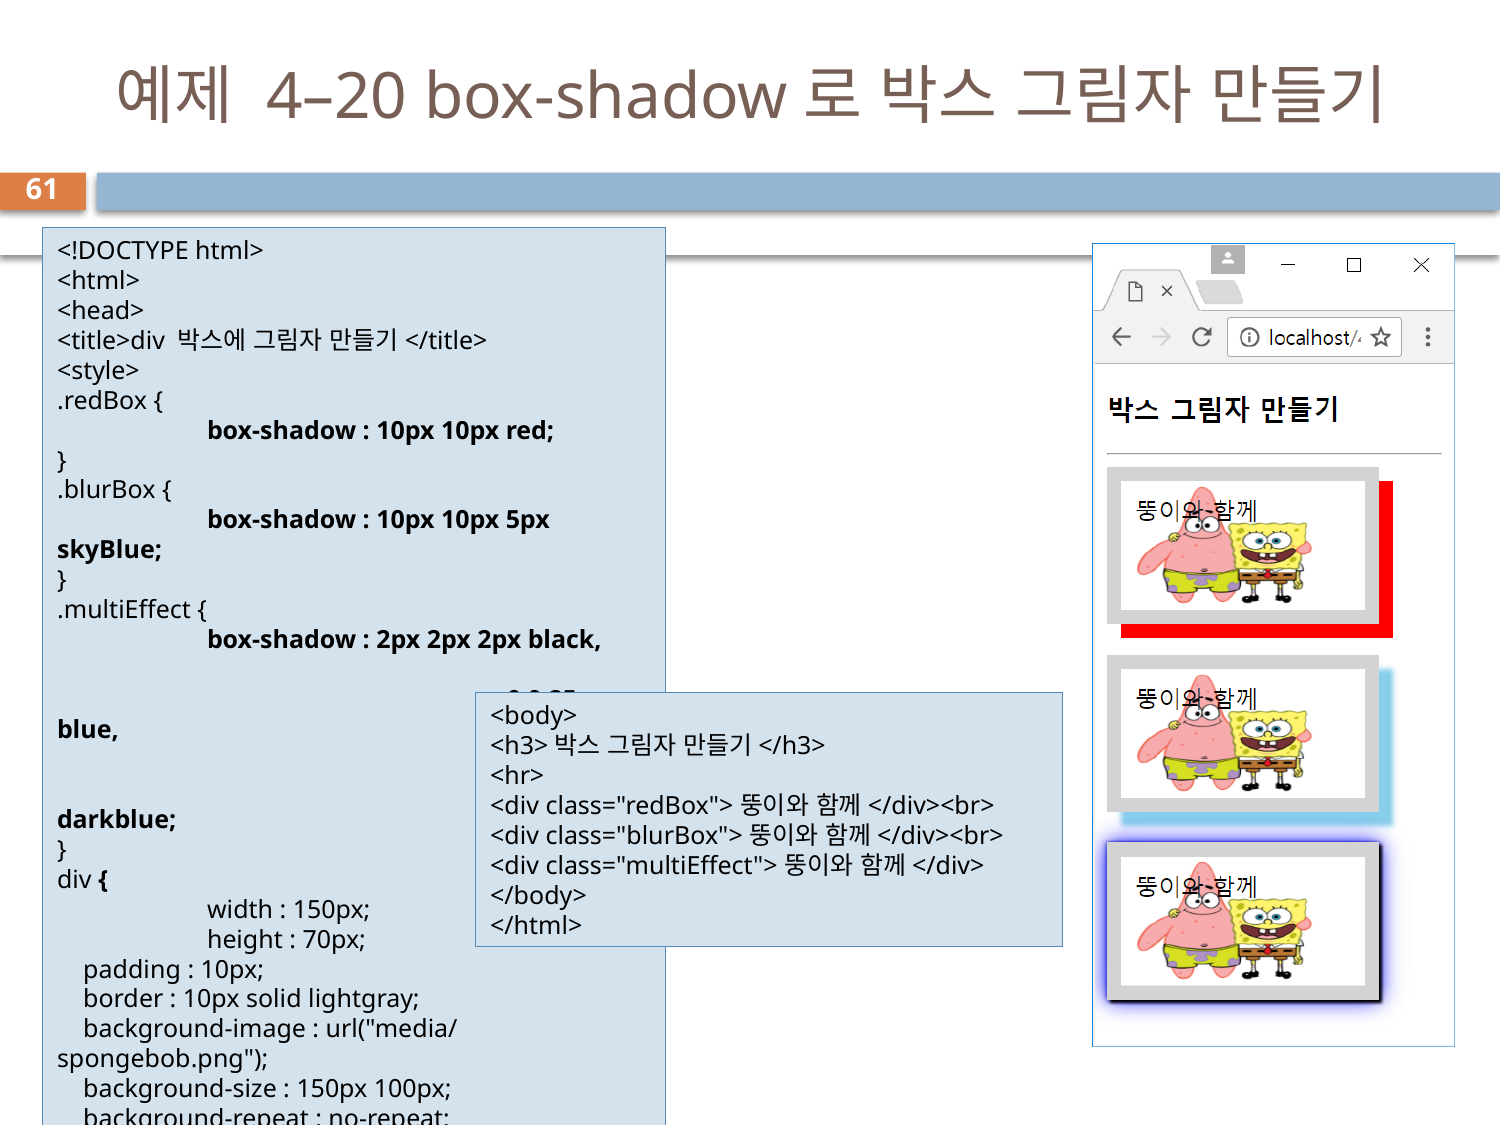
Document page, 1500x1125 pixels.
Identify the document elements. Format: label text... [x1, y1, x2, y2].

text_box <!DOCTYPE html> <html> <head> <title>div 박스에 그림자 만들기</title> <style> .redBox { box-shadow : 10px 10px red; } .blurBox { box-shadow : 10px 10px 5px skyBlue; } .multiEffect { box-shadow : 2px 2px 2px black, 0 0 25px blue, 0 0 5px darkblue; } div { width : 150px; height : 70px; padding : 10px; border : 10px solid lightgray; background-image : url("media/spongebob.png"); background-size : 150px 100px; background-repeat : no-repeat; } </style> </head> [42, 227, 666, 1125]
title 예제 4–20 box-shadow로 박스 그림자 만들기 [100, 37, 1438, 149]
slide_number 61 [0, 170, 87, 211]
picture [1092, 243, 1455, 1048]
text_box <body> <h3>박스 그림자 만들기</h3> <hr> <div class="redBox">뚱이와 함께</div><br> <div class="blurBox">뚱이와 함께</div><br> <div class="multiEffect">뚱이와 함께</div> </body> </html> [475, 692, 1063, 947]
